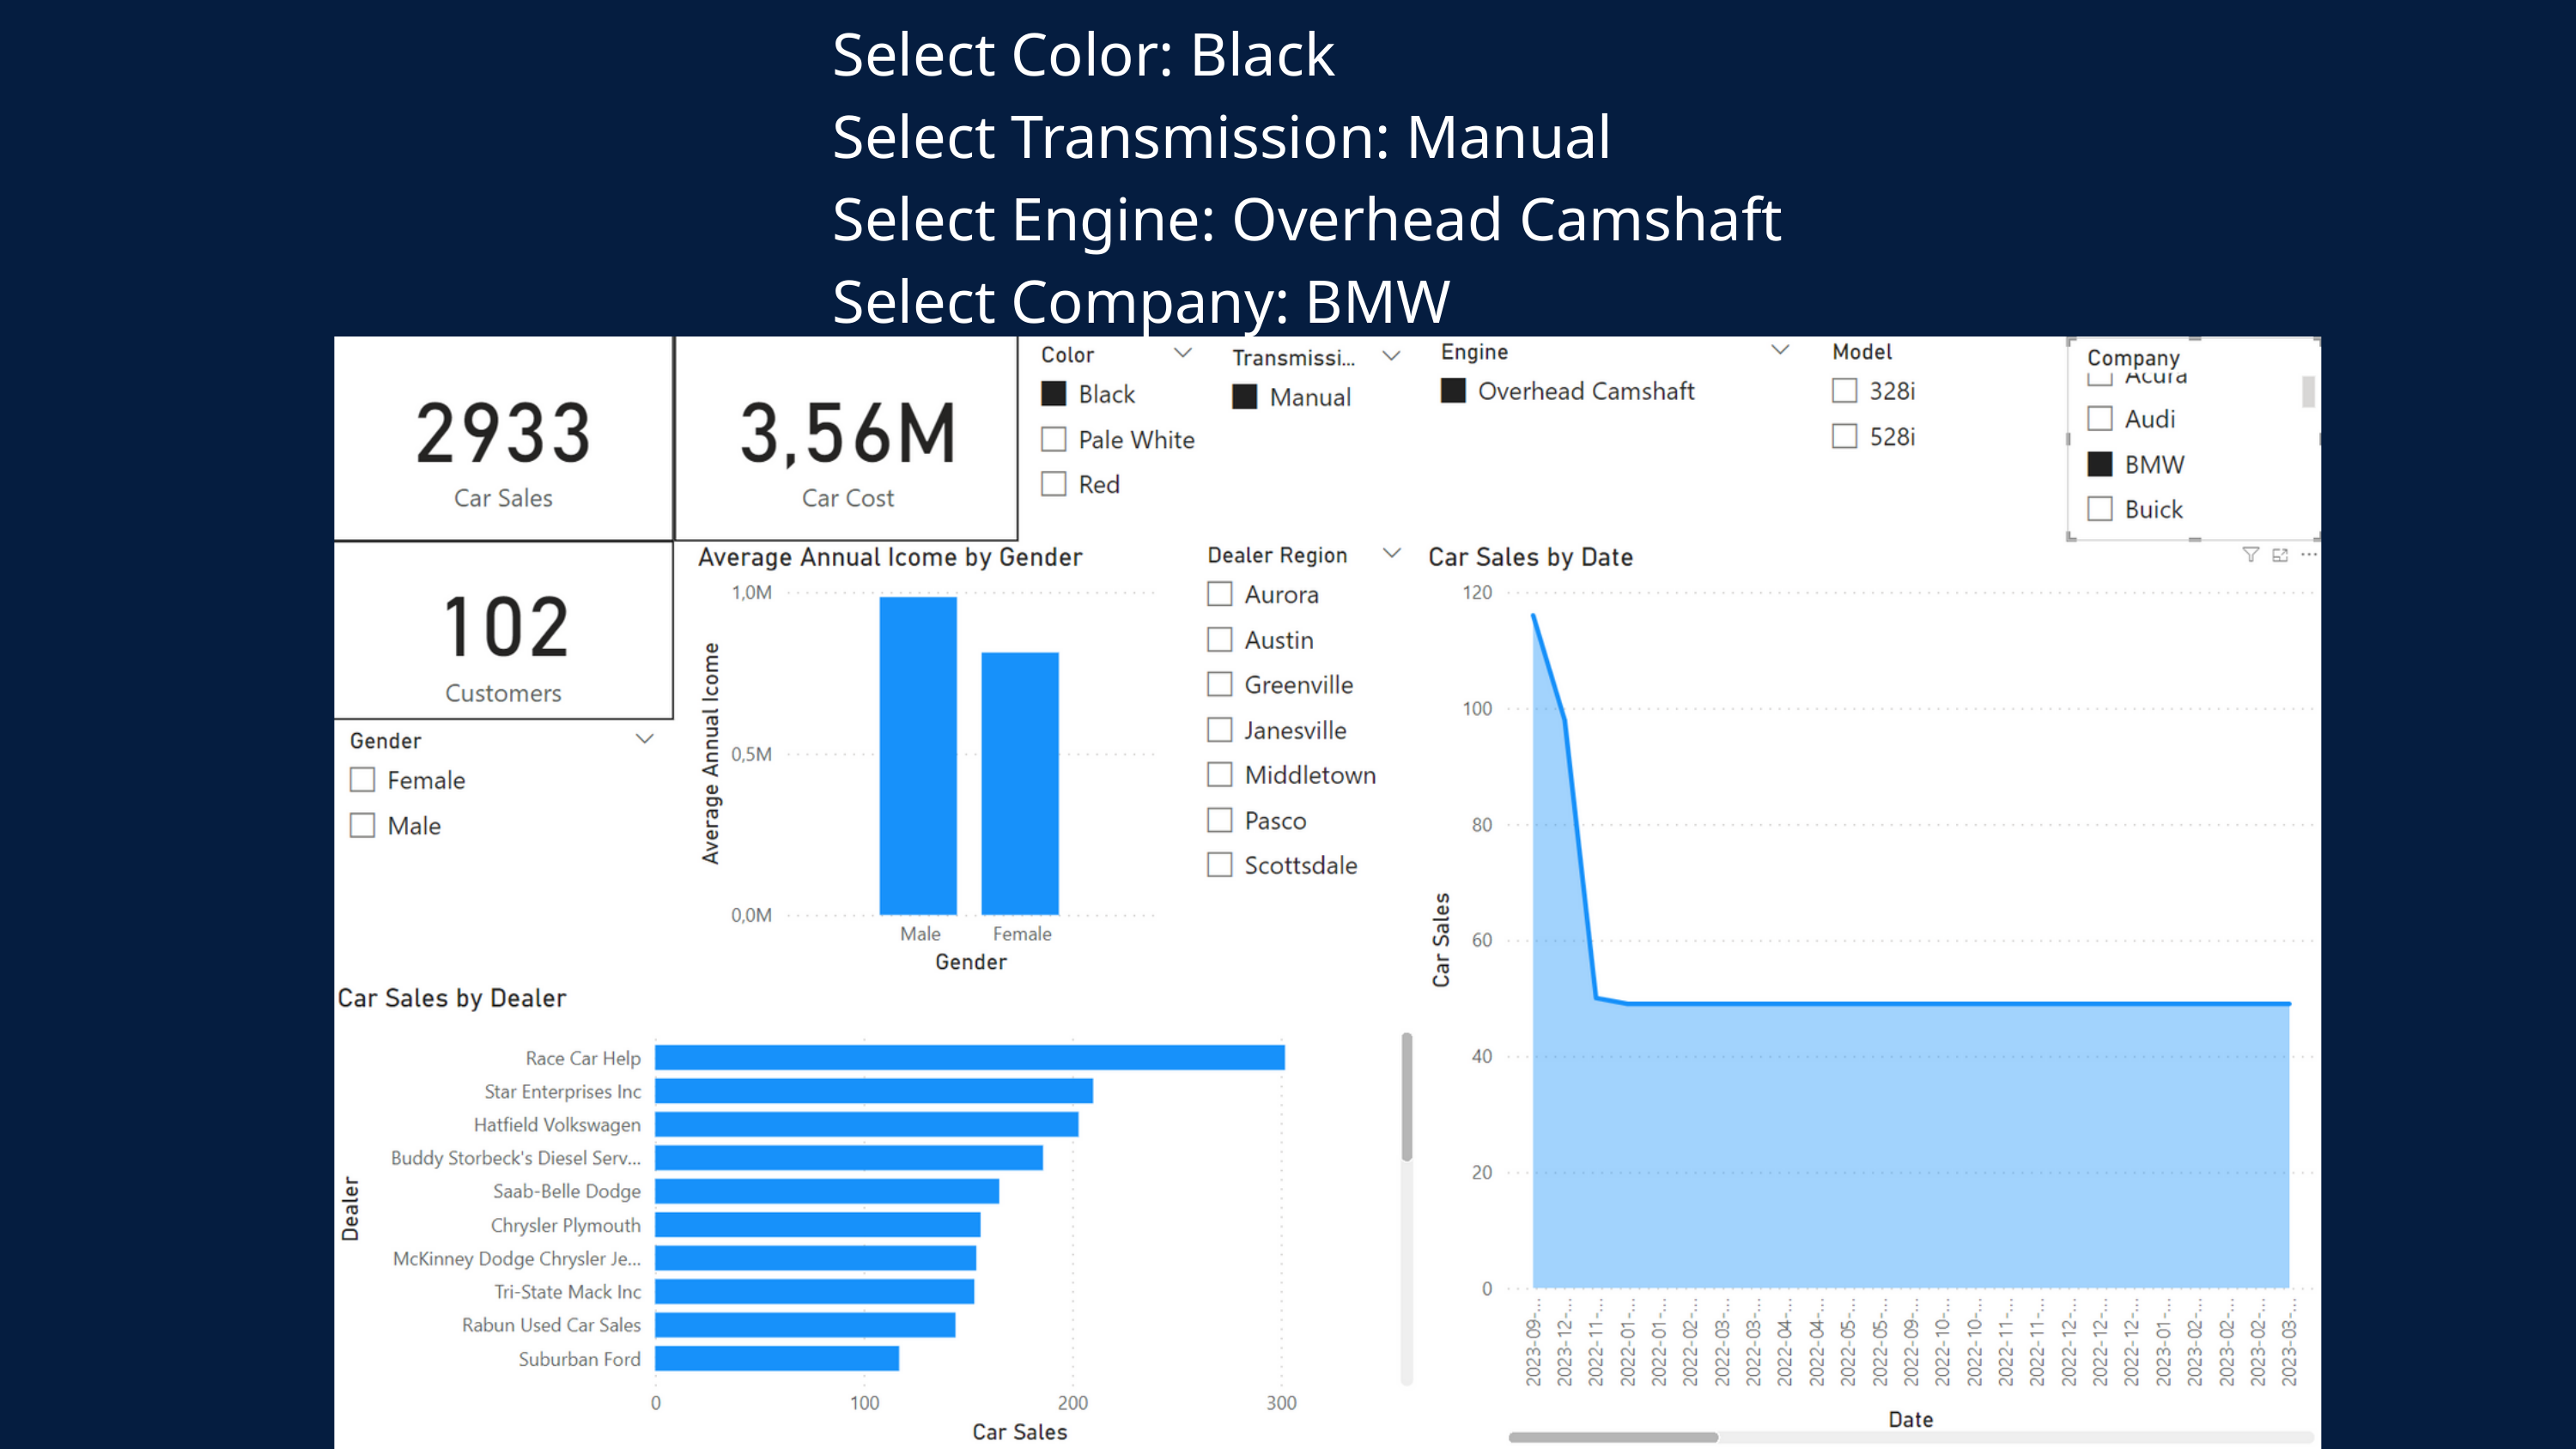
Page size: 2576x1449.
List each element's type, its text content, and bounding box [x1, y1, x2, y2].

text_box [334, 336, 2322, 1449]
text_box Select Color: Black Select Transmission: Manual Select Engine: Overhead Camshaft Select Company: BMW [832, 5, 1823, 417]
